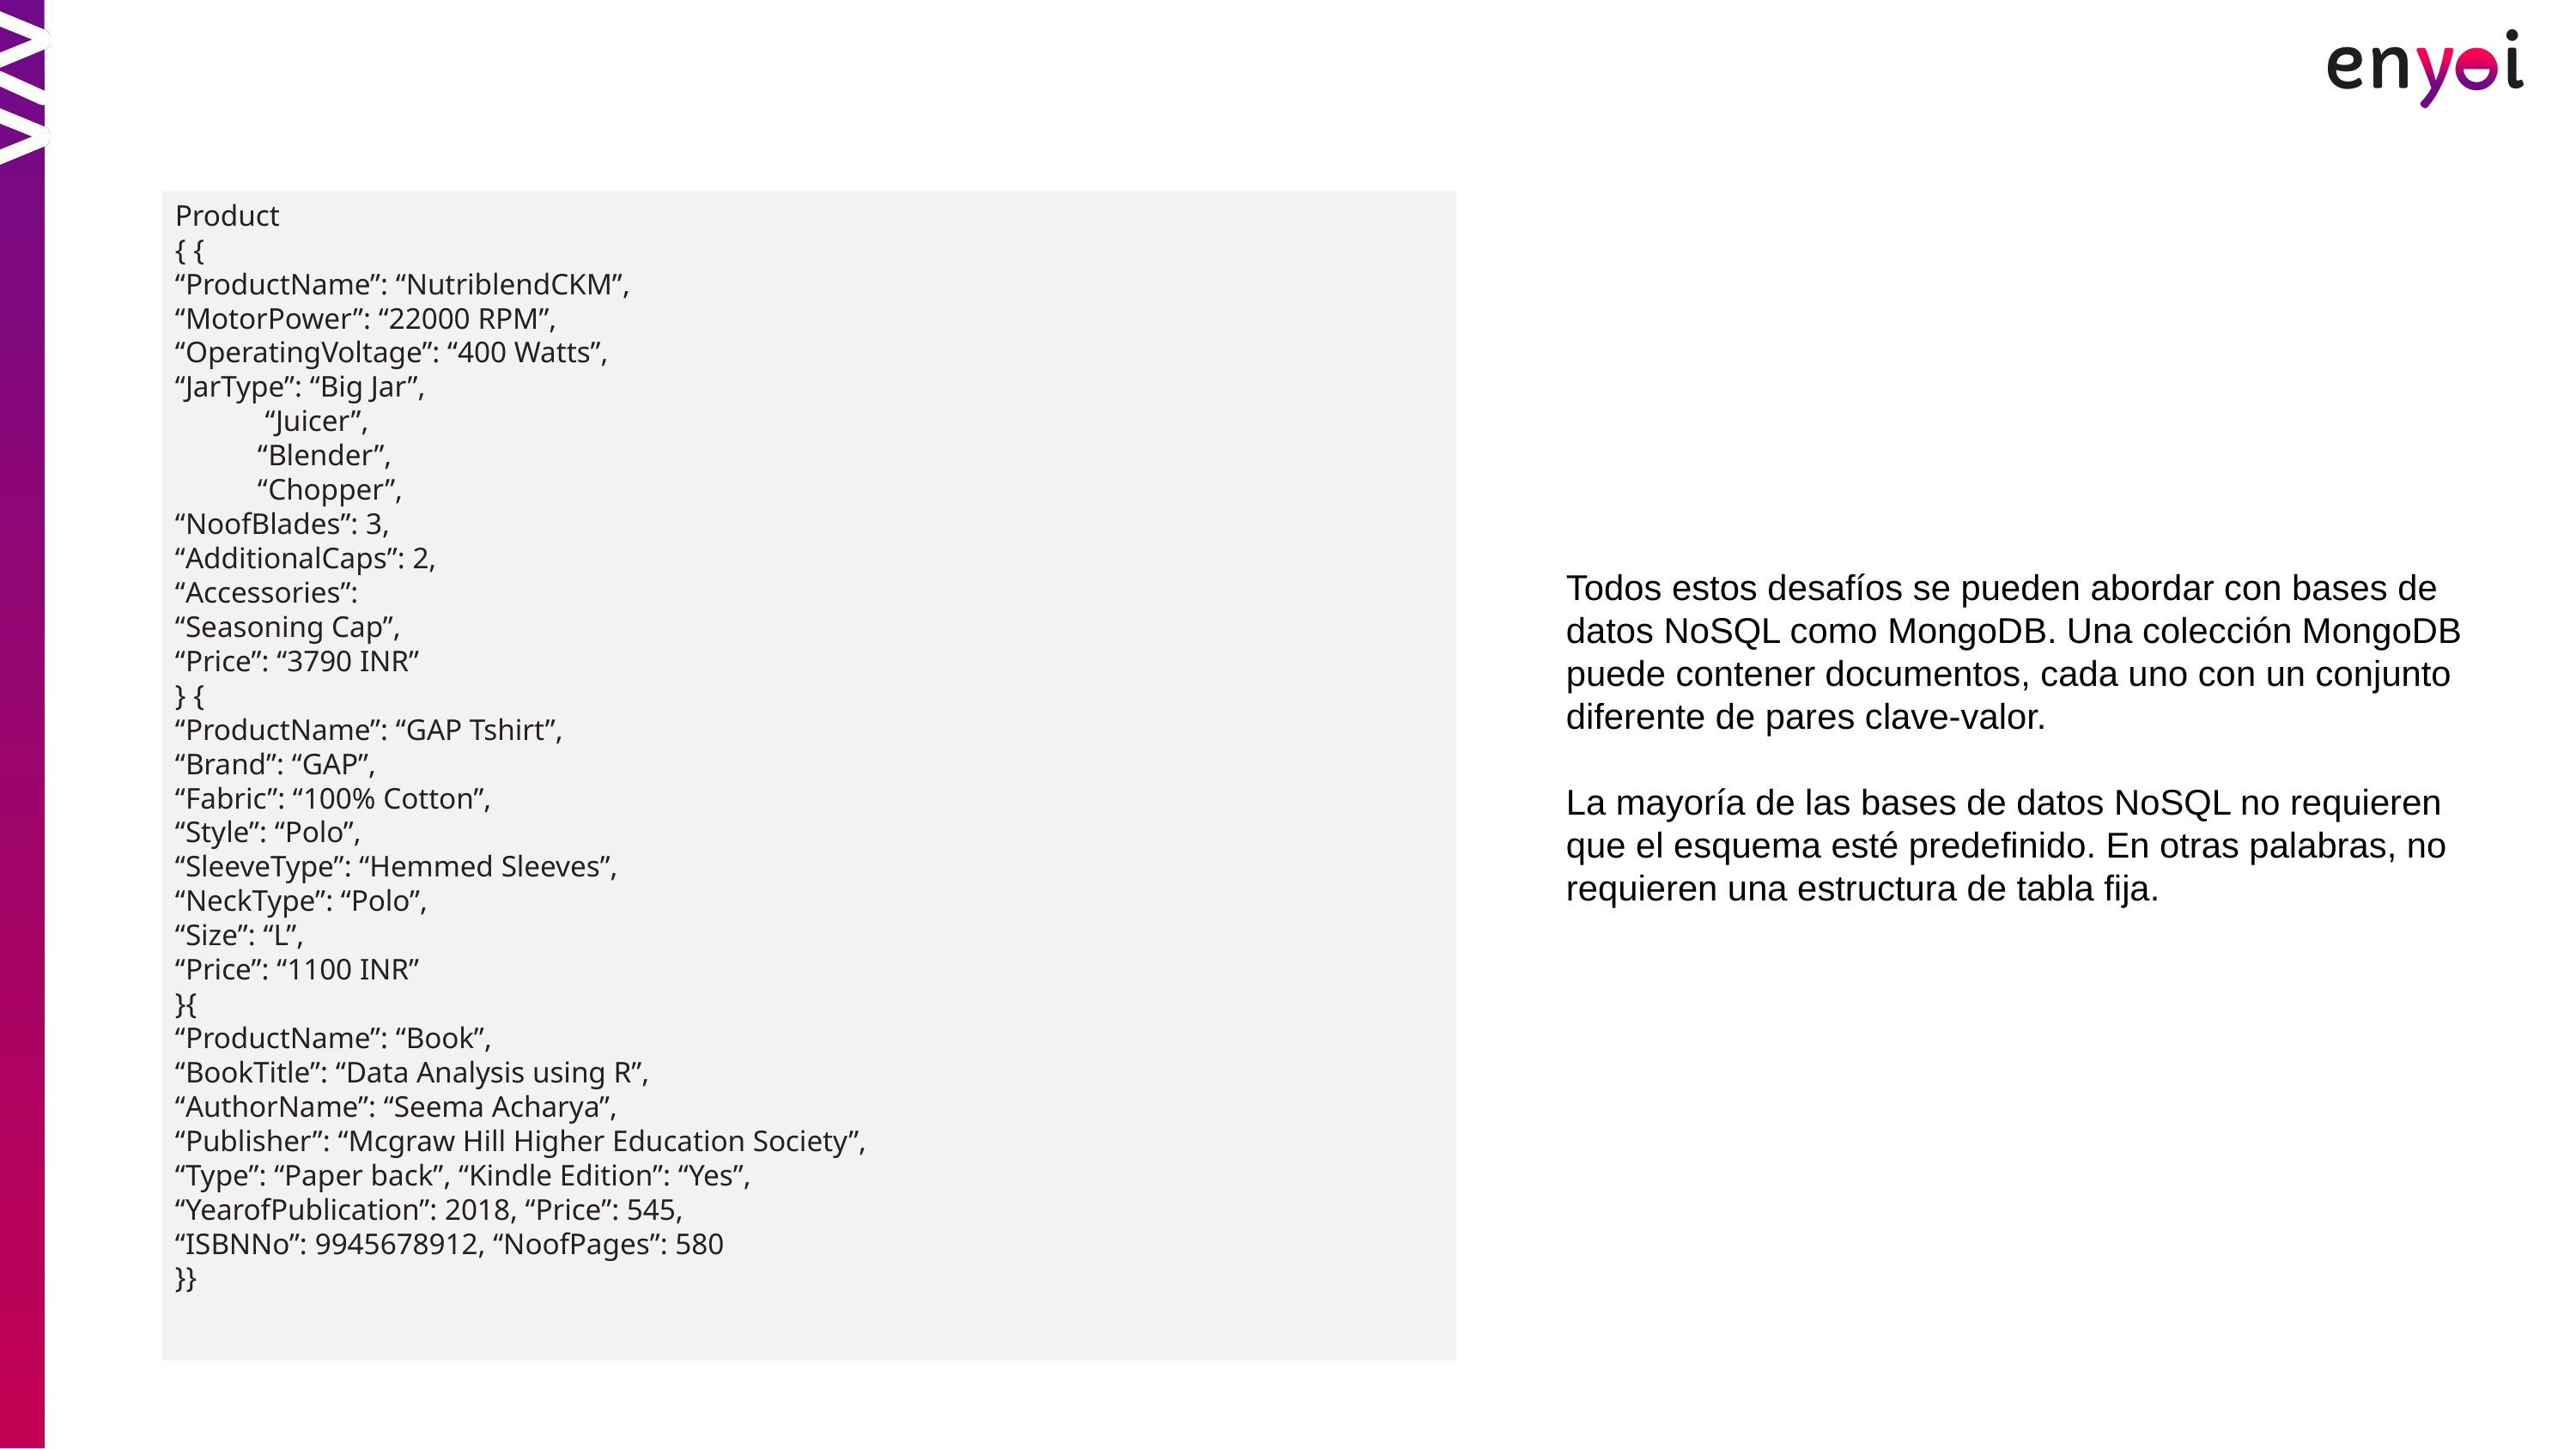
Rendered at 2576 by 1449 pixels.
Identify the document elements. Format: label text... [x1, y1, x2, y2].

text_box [0, 0, 53, 1449]
text_box [2328, 29, 2524, 108]
text_box Product { { “ProductName”: “NutriblendCKM”, “MotorPower”: “22000 RPM”, “OperatingVoltage”: “400 Watts”, “JarType”: “Big Jar”, “Juicer”, “Blender”, “Chopper”, “NoofBlades”: 3, “AdditionalCaps”: 2, “Accessories”: “Seasoning Cap”, “Price”: “3790 INR” } { “ProductName”: “GAP Tshirt”, “Brand”: “GAP”, “Fabric”: “100% Cotton”, “Style”: “Polo”, “SleeveType”: “Hemmed Sleeves”, “NeckType”: “Polo”, “Size”: “L”, “Price”: “1100 INR” }{ “ProductName”: “Book”, “BookTitle”: “Data Analysis using R”, “AuthorName”: “Seema Acharya”, “Publisher”: “Mcgraw Hill Higher Education Society”, “Type”: “Paper back”, “Kindle Edition”: “Yes”, “YearofPublication”: 2018, “Price”: 545, “ISBNNo”: 9945678912, “NoofPages”: 580 }} [162, 191, 1457, 1361]
text_box Todos estos desafíos se pueden abordar con bases de datos NoSQL como MongoDB. Una colección MongoDB puede contener documentos, cada uno con un conjunto diferente de pares clave-valor. La mayoría de las bases de datos NoSQL no requieren que el esquema esté predefinido. En otras palabras, no requieren una estructura de tabla fija. [1553, 558, 2503, 915]
